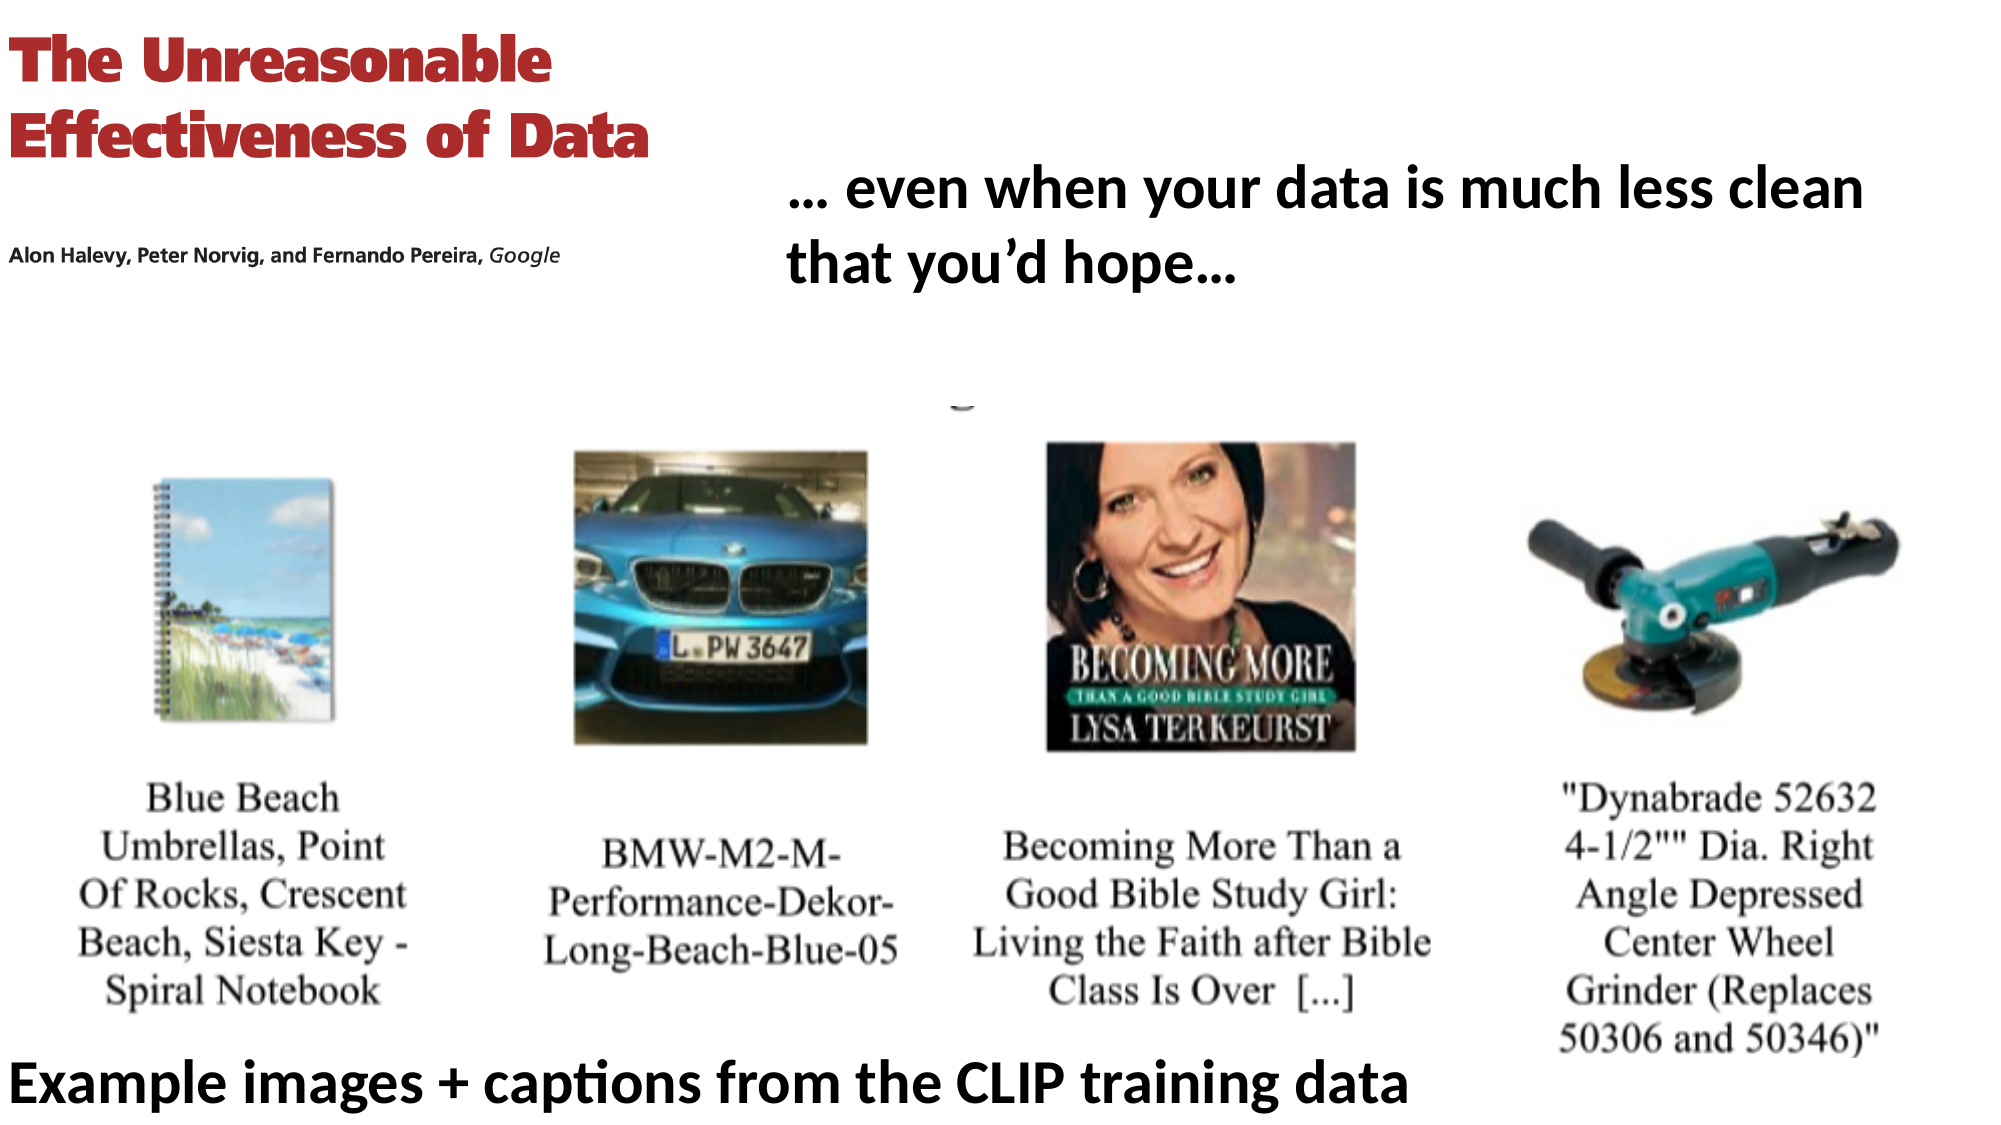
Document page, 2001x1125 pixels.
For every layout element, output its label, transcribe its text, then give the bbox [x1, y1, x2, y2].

picture [6, 406, 1994, 1058]
text_box Example images + captions from the CLIP training data [0, 1032, 1468, 1125]
text_box … even when your data is much less clean that you’d hope… [777, 137, 1957, 304]
picture [0, 0, 659, 273]
